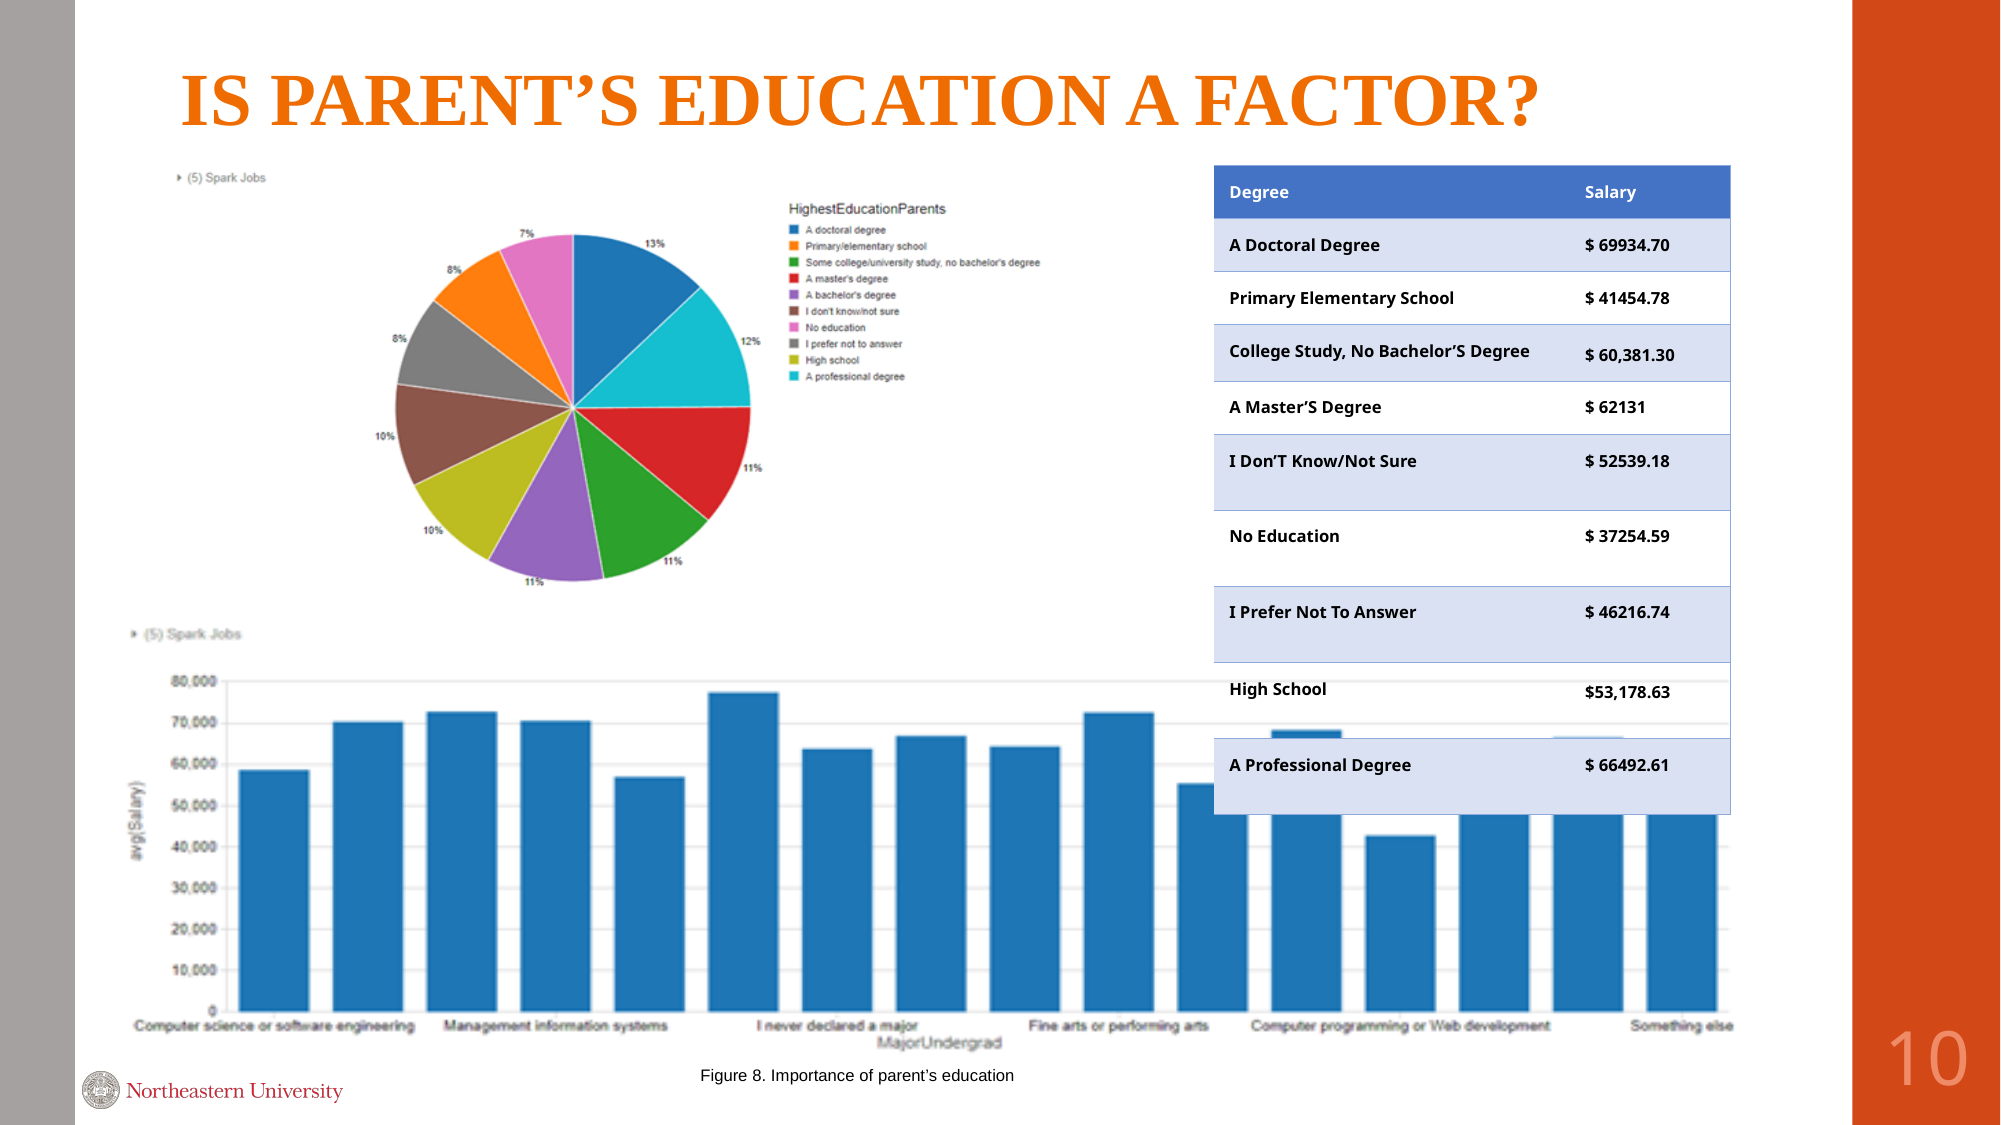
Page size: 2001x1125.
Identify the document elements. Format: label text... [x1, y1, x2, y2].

table_cell $ 62131 [1570, 382, 1730, 434]
table_cell $ 60,381.30 [1570, 325, 1730, 381]
table_header Salary [1570, 166, 1730, 218]
table_cell I Prefer Not To Answer [1214, 587, 1570, 626]
picture [172, 163, 1158, 600]
table_cell $ 41454.78 [1570, 272, 1730, 324]
table_cell College Study, No Bachelor’S Degree [1214, 325, 1570, 381]
table_header Degree [1214, 166, 1570, 218]
title IS PARENT’S EDUCATION A FACTOR? [165, 50, 1754, 148]
slide_number ‹#› [1852, 1012, 2000, 1110]
table_cell A Doctoral Degree [1214, 219, 1570, 271]
table_cell $ 37254.59 [1570, 511, 1730, 586]
table_cell $ 52539.18 [1570, 435, 1730, 510]
table_cell $ 69934.70 [1570, 219, 1730, 271]
picture [82, 1070, 343, 1109]
picture [119, 627, 1780, 1063]
table_cell I Don’T Know/Not Sure [1214, 435, 1570, 510]
table_cell $ 46216.74 [1570, 587, 1730, 626]
text_box Figure 8. Importance of parent’s education [685, 1074, 1166, 1104]
table_cell No Education [1214, 511, 1570, 586]
table_cell Primary Elementary School [1214, 272, 1570, 324]
table_cell A Master’S Degree [1214, 382, 1570, 434]
